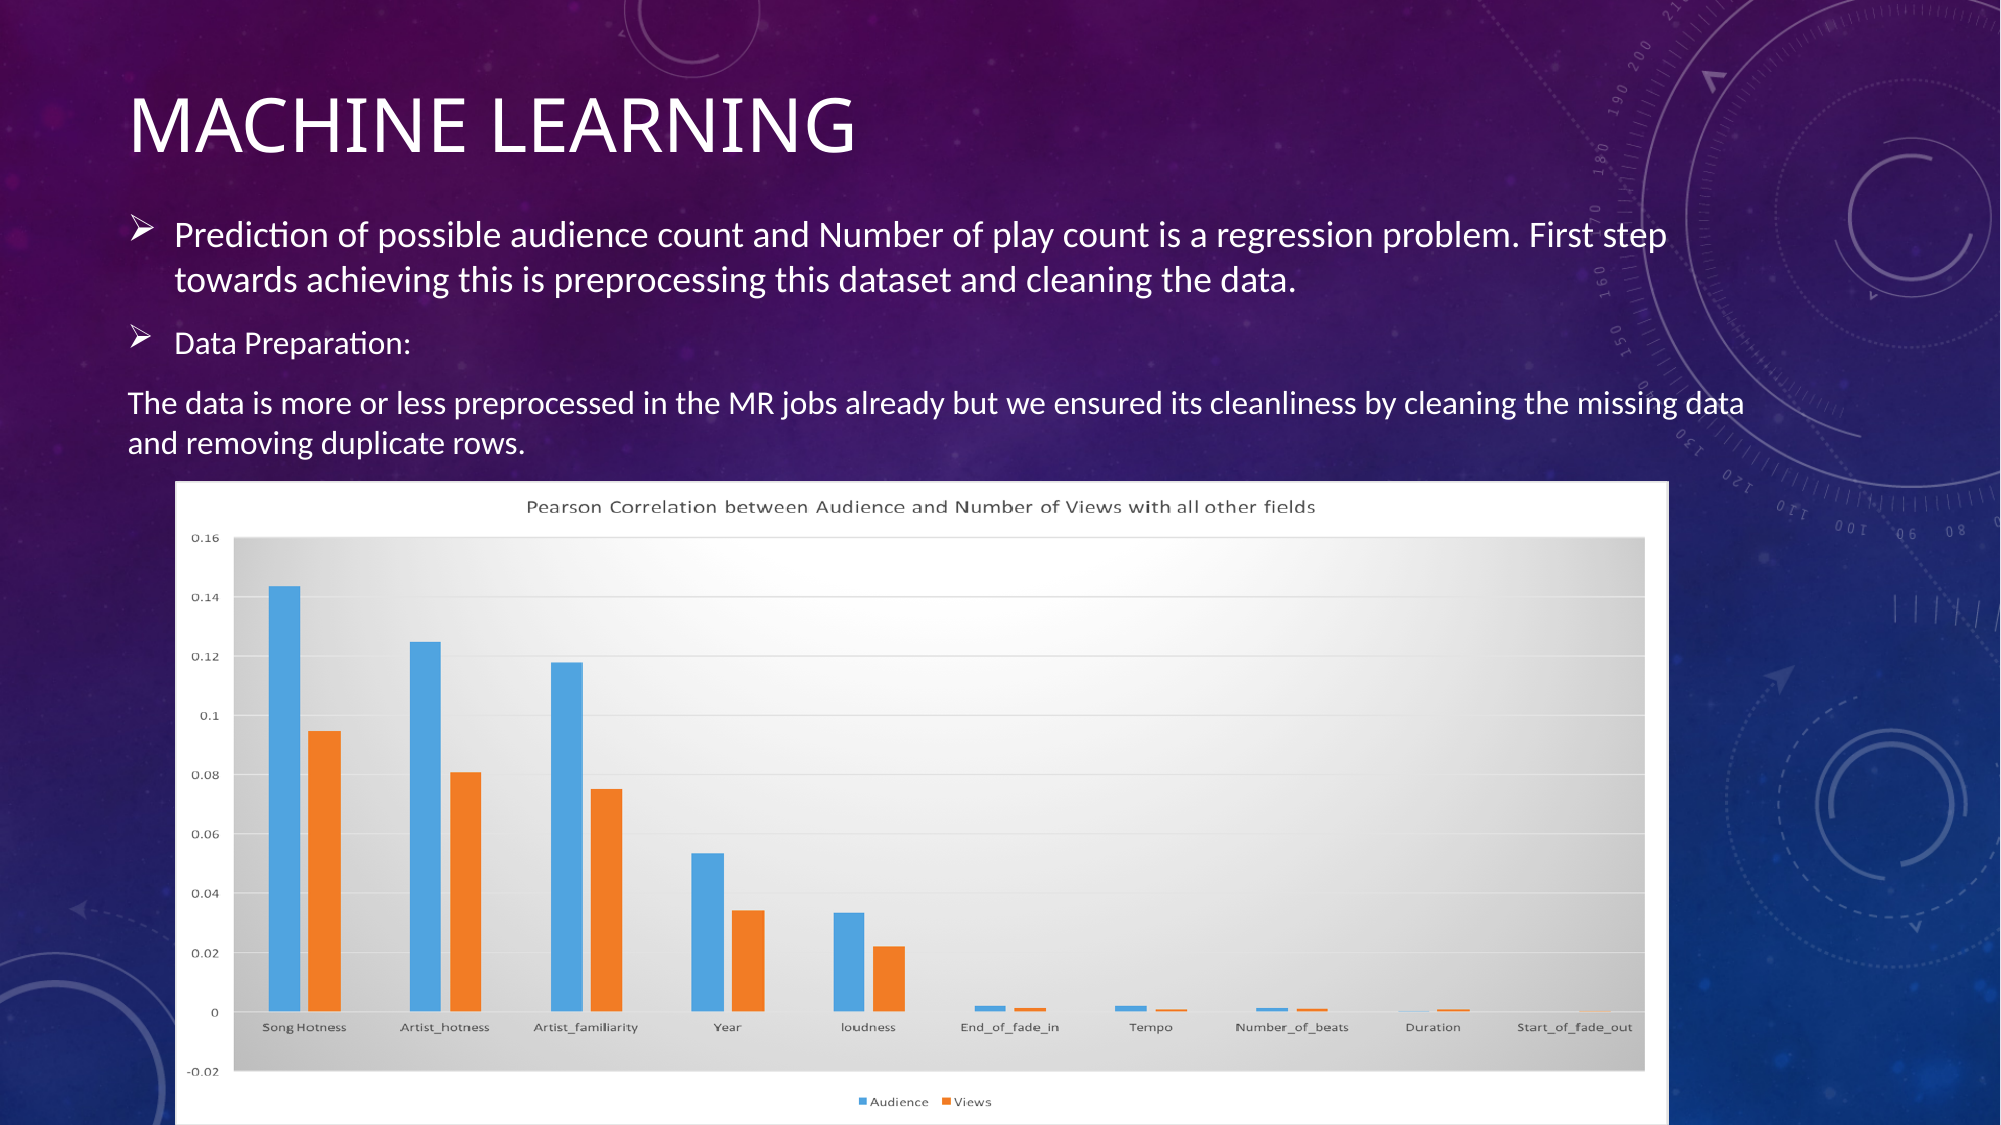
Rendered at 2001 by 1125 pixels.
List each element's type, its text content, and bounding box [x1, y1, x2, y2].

picture [0, 0, 2001, 1125]
title Machine Learning [112, 31, 1775, 198]
list Prediction of possible audience count and Number of play count is a regression problem. First step towards achieving this is preprocessing this dataset and cleaning the data. Data Preparation: The data is more or less preprocessed in the MR jobs already but we ensured its cleanliness by cleaning the missing data and removing duplicate rows. [112, 198, 1775, 587]
